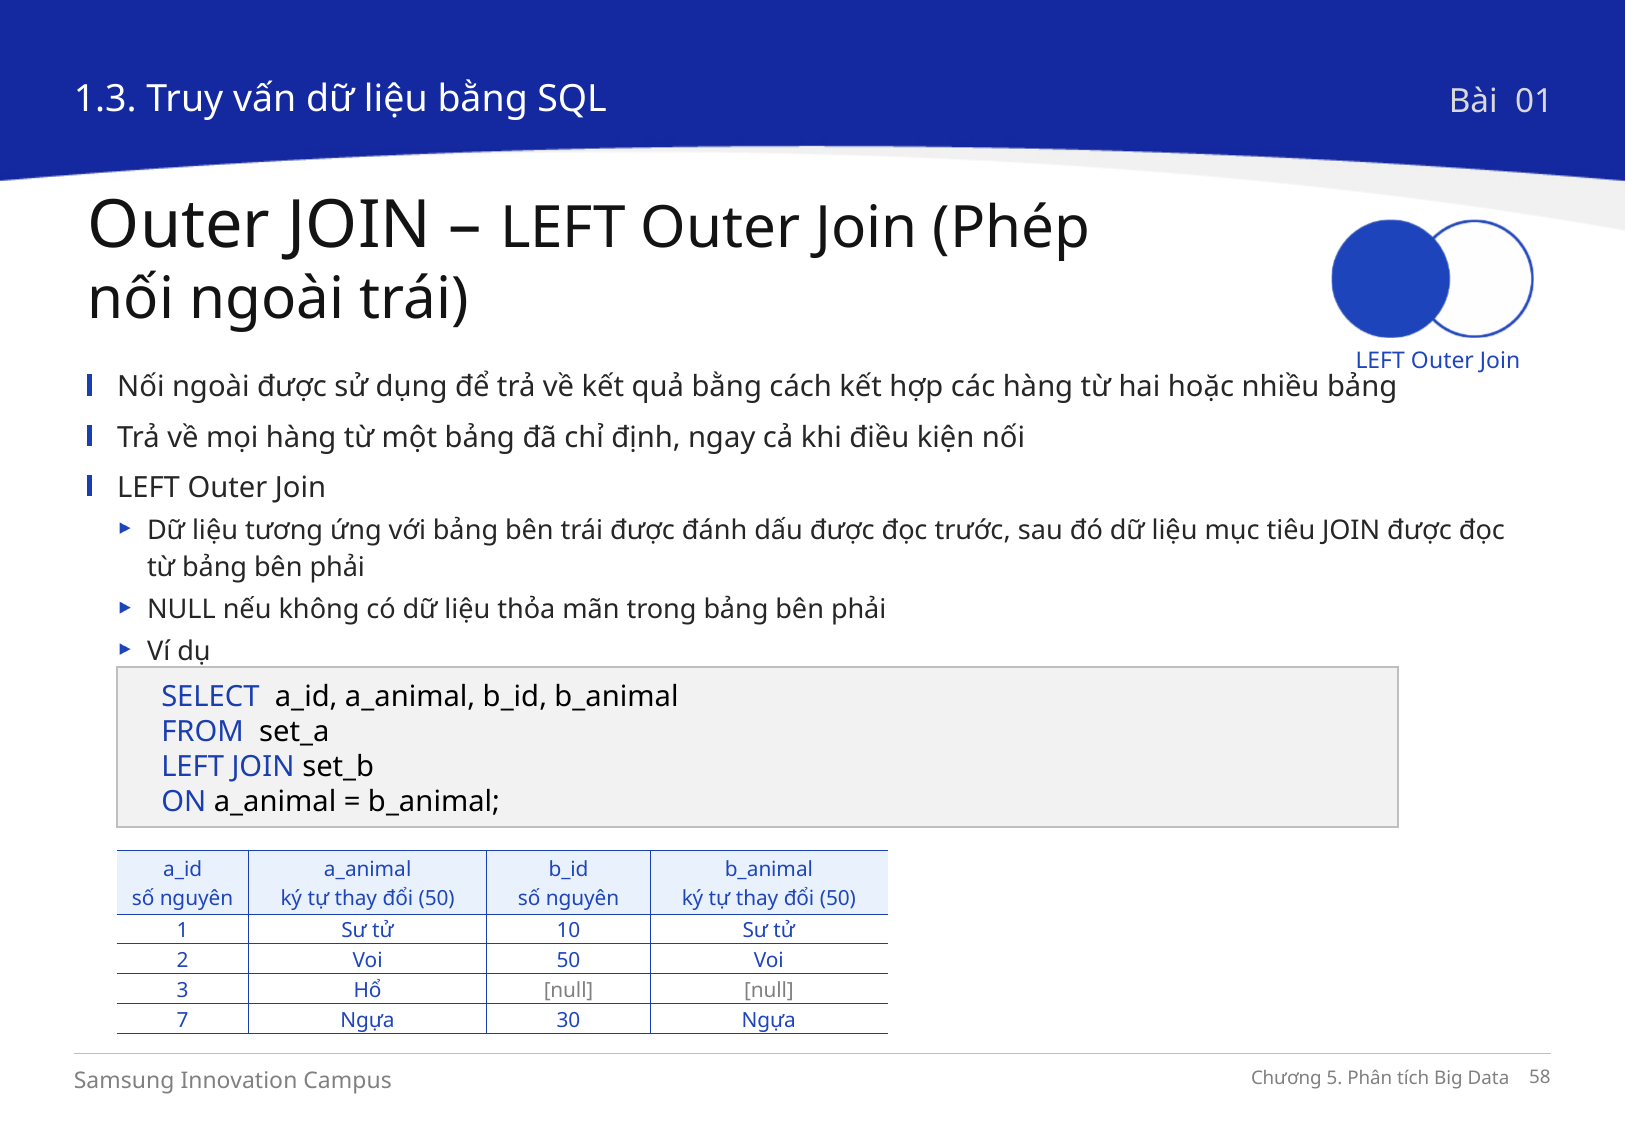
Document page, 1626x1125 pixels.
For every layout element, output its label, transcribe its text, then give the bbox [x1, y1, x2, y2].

table_cell 2 [117, 944, 248, 973]
text_box SELECT a_id, a_animal, b_id, b_animal FROM set_a LEFT JOIN set_b ON a_animal = b_animal; [116, 666, 1399, 828]
table_header a_id số nguyên [117, 851, 248, 914]
table_cell Voi [651, 944, 888, 973]
table_cell Sư tử [651, 915, 888, 943]
table_cell 10 [487, 915, 650, 943]
list Outer JOIN – LEFT Outer Join (Phép nối ngoài trái) [87, 215, 1162, 297]
table_cell Ngựa [249, 1004, 486, 1033]
table_header b_animal ký tự thay đổi (50) [651, 851, 888, 914]
table_cell Voi [249, 944, 486, 973]
picture [0, 0, 1625, 1125]
table_cell 3 [117, 974, 248, 1003]
table_cell 30 [487, 1004, 650, 1033]
table_header b_id số nguyên [487, 851, 650, 914]
table_cell 7 [117, 1004, 248, 1033]
text_box LEFT Outer Join [1340, 337, 1536, 380]
table_header a_animal ký tự thay đổi (50) [249, 851, 486, 914]
list Nối ngoài được sử dụng để trả về kết quả bằng cách kết hợp các hàng từ hai hoặc nhiều bảng Trả về mọi hàng từ một bảng đã chỉ định, ngay cả khi điều kiện nối LEFT Outer Join Dữ liệu tương ứng với bảng bên trái được đánh dấu được đọc trước, sau đó dữ liệu mục tiêu JOIN được đọc từ bảng bên phải NULL nếu không có dữ liệu thỏa mãn trong bảng bên phải Ví dụ [87, 365, 1531, 516]
table_cell [null] [487, 974, 650, 1003]
list Bài 01 [1423, 79, 1554, 120]
table_cell Sư tử [249, 915, 486, 943]
table_cell [null] [651, 974, 888, 1003]
table_cell 50 [487, 944, 650, 973]
table_cell Hổ [249, 974, 486, 1003]
list 1.3. Truy vấn dữ liệu bằng SQL [73, 73, 1396, 119]
table_cell 1 [117, 915, 248, 943]
table_cell Ngựa [651, 1004, 888, 1033]
